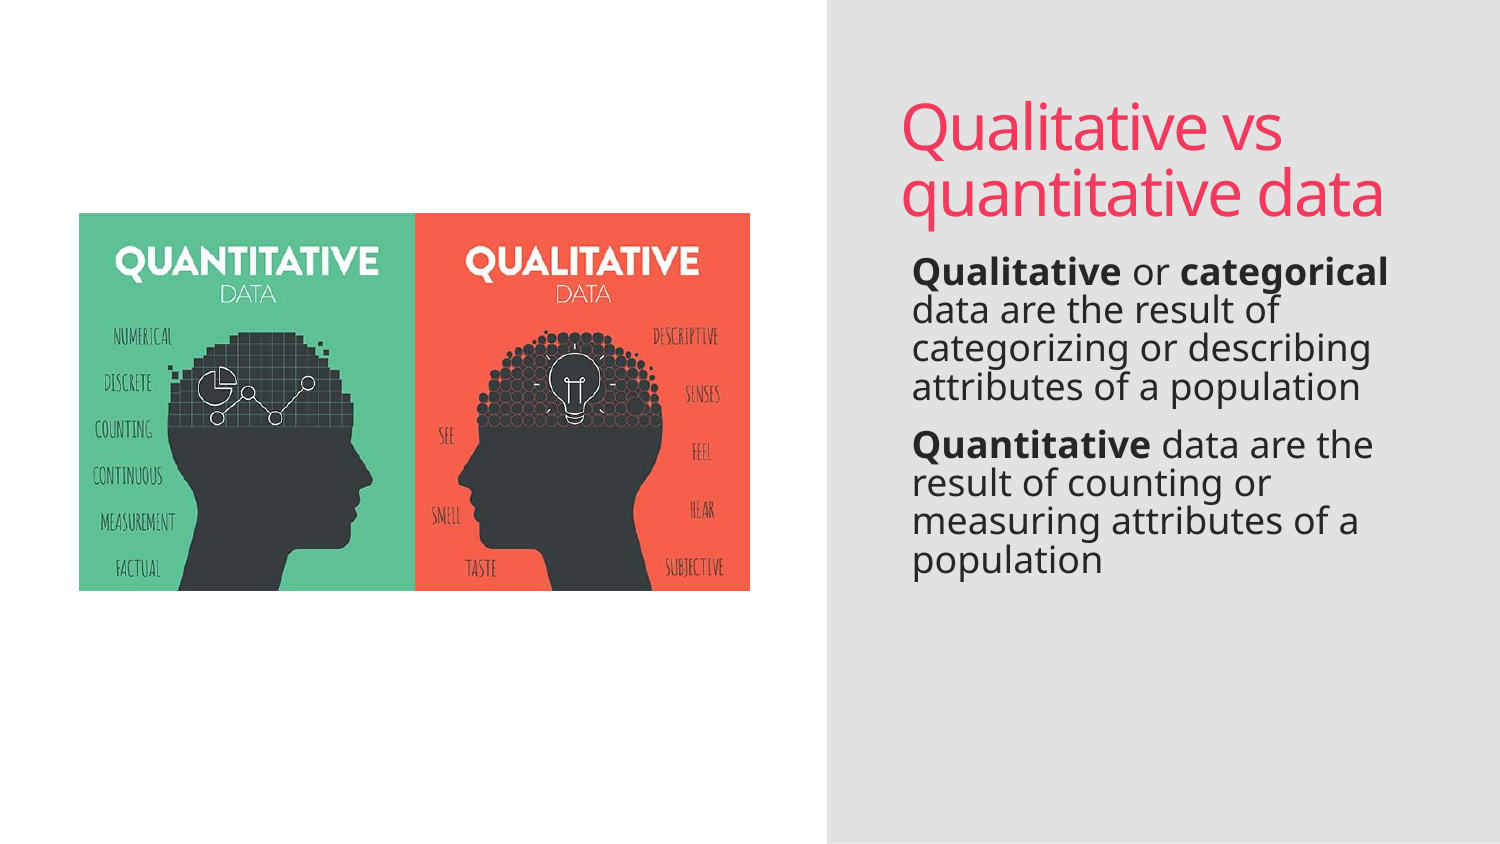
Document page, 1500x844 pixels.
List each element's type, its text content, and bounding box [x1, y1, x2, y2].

picture [78, 213, 751, 592]
title Qualitative vs quantitative data [885, 61, 1421, 247]
list Qualitative or categorical data are the result of categorizing or describing attributes of a population Quantitative data are the result of counting or measuring attributes of a population [885, 247, 1421, 723]
text_box [826, 0, 1500, 844]
